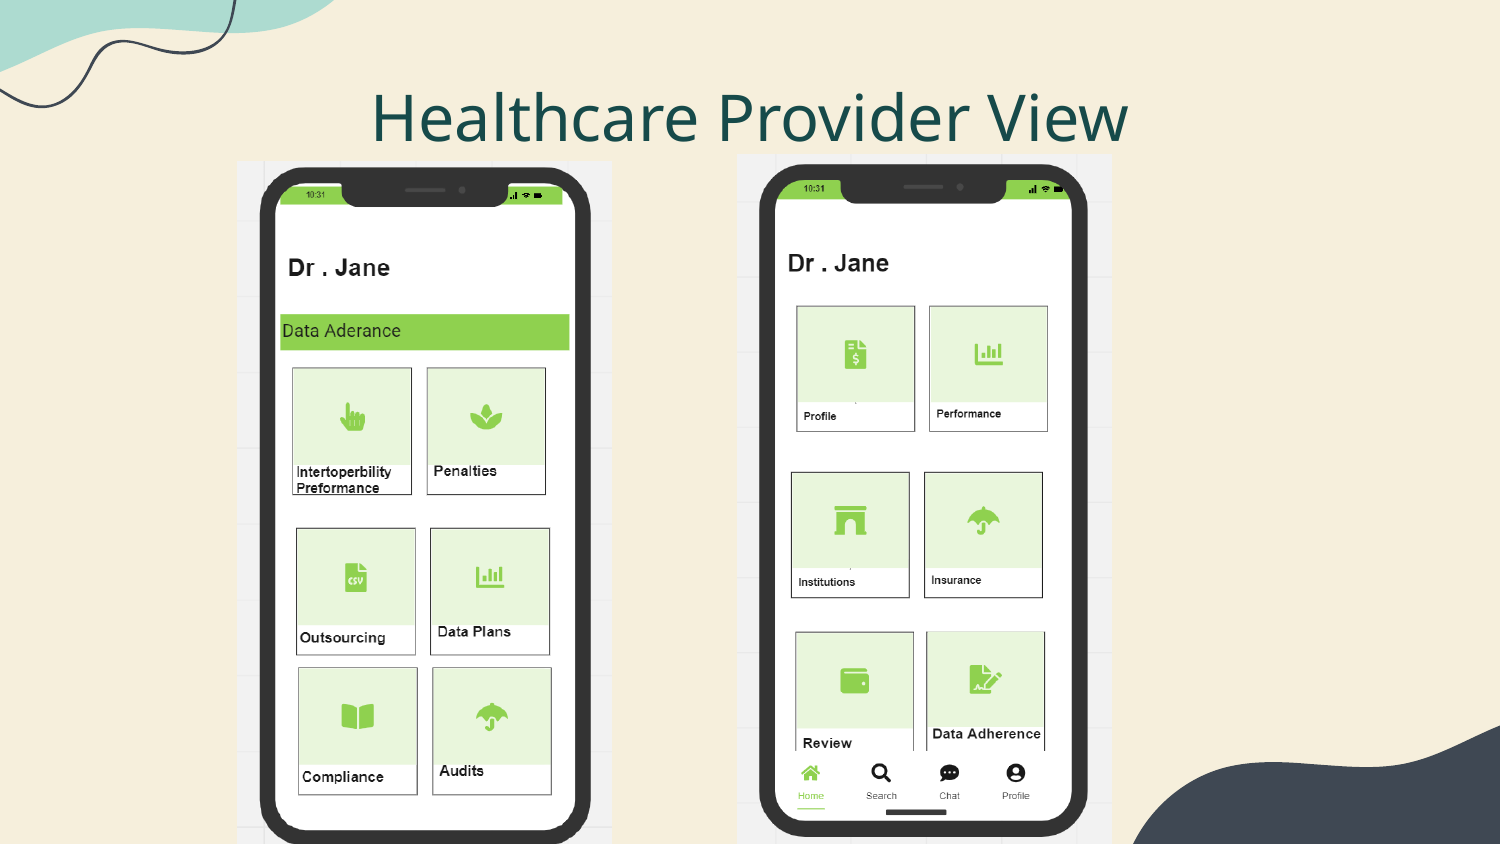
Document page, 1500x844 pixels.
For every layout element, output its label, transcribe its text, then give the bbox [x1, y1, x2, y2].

title Healthcare Provider View [116, 77, 1383, 152]
picture [737, 153, 1112, 844]
picture [237, 161, 613, 844]
